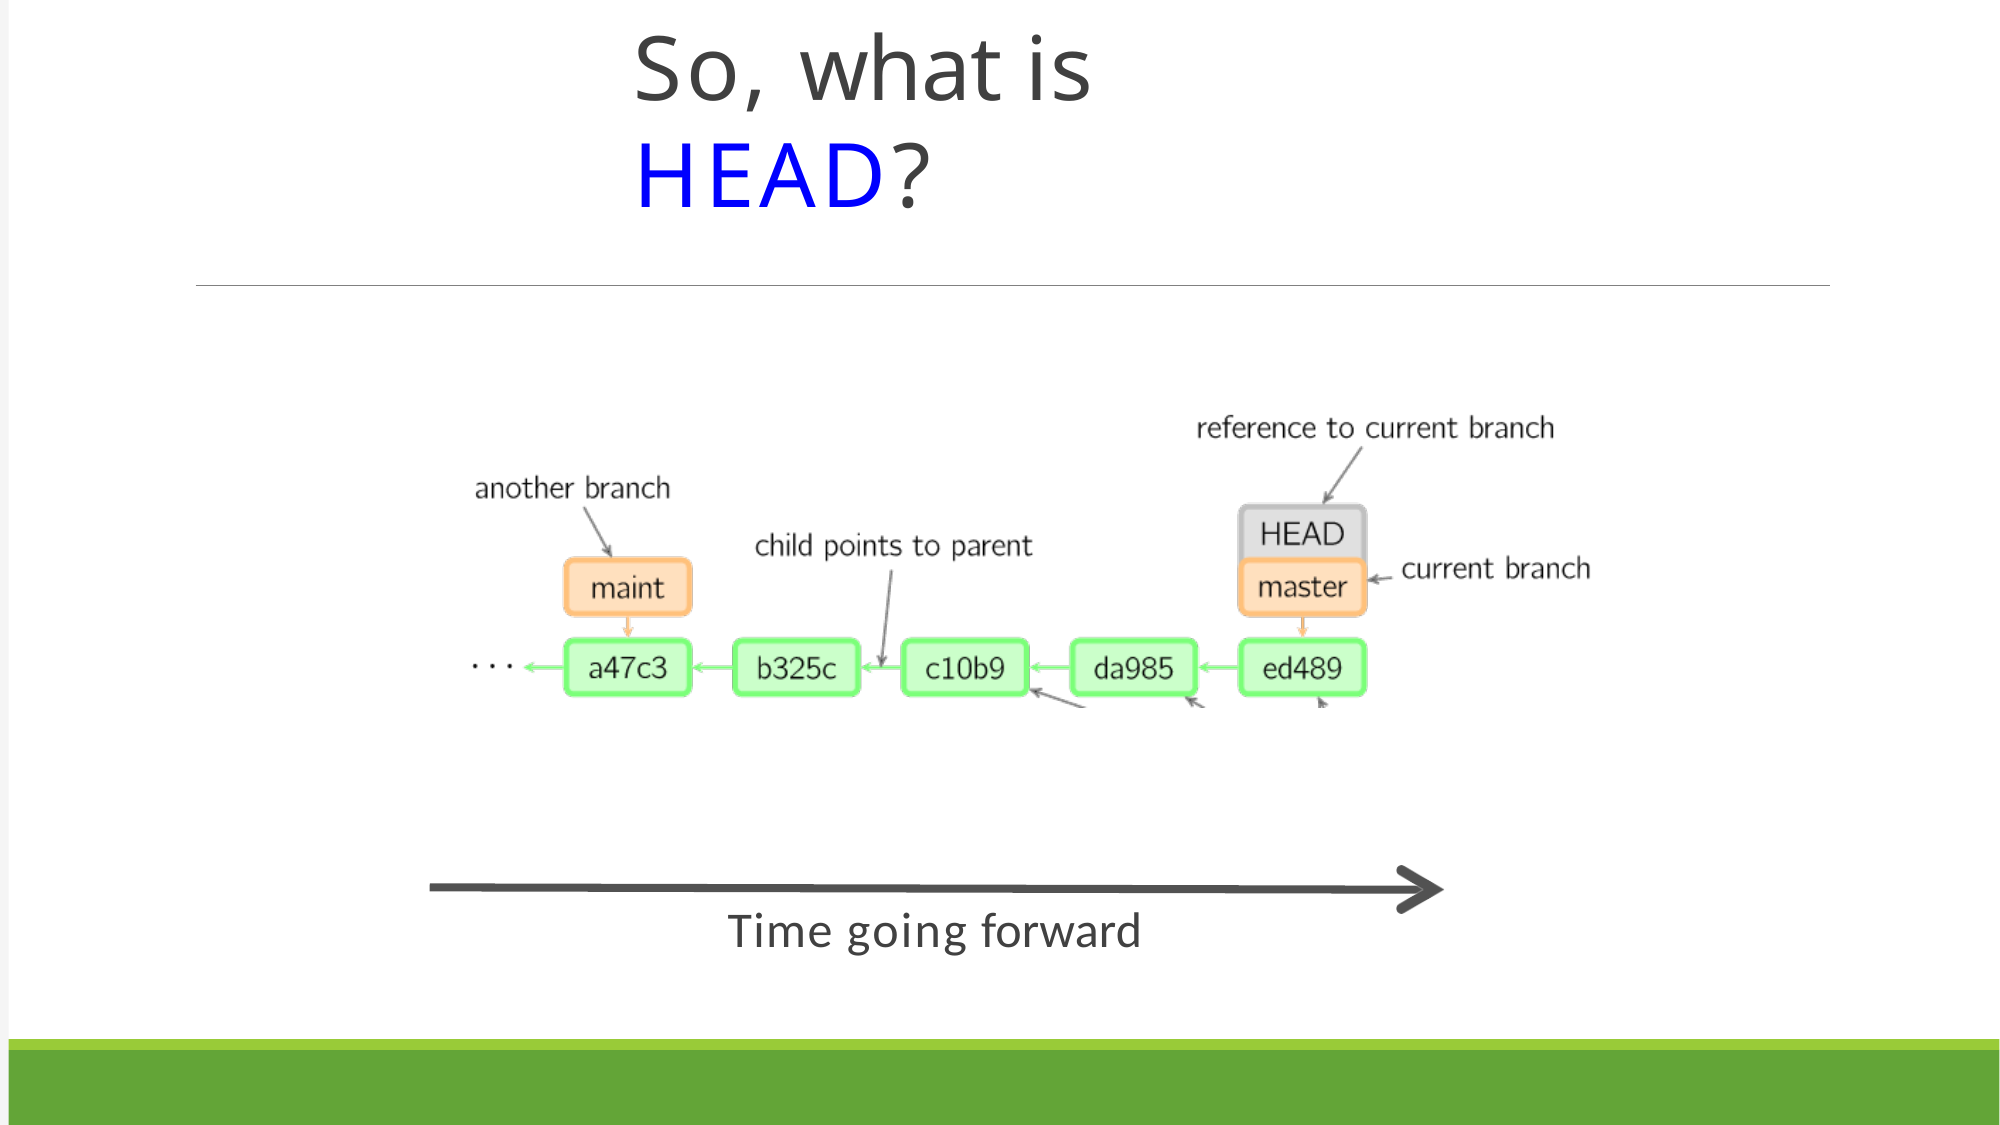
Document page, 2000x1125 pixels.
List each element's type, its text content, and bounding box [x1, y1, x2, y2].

text_box Time going forward [724, 894, 1151, 958]
title So, what is HEAD? [631, 9, 1343, 226]
text_box [332, 353, 1617, 708]
text_box [0, 0, 9, 1125]
text_box [1396, 865, 1445, 914]
